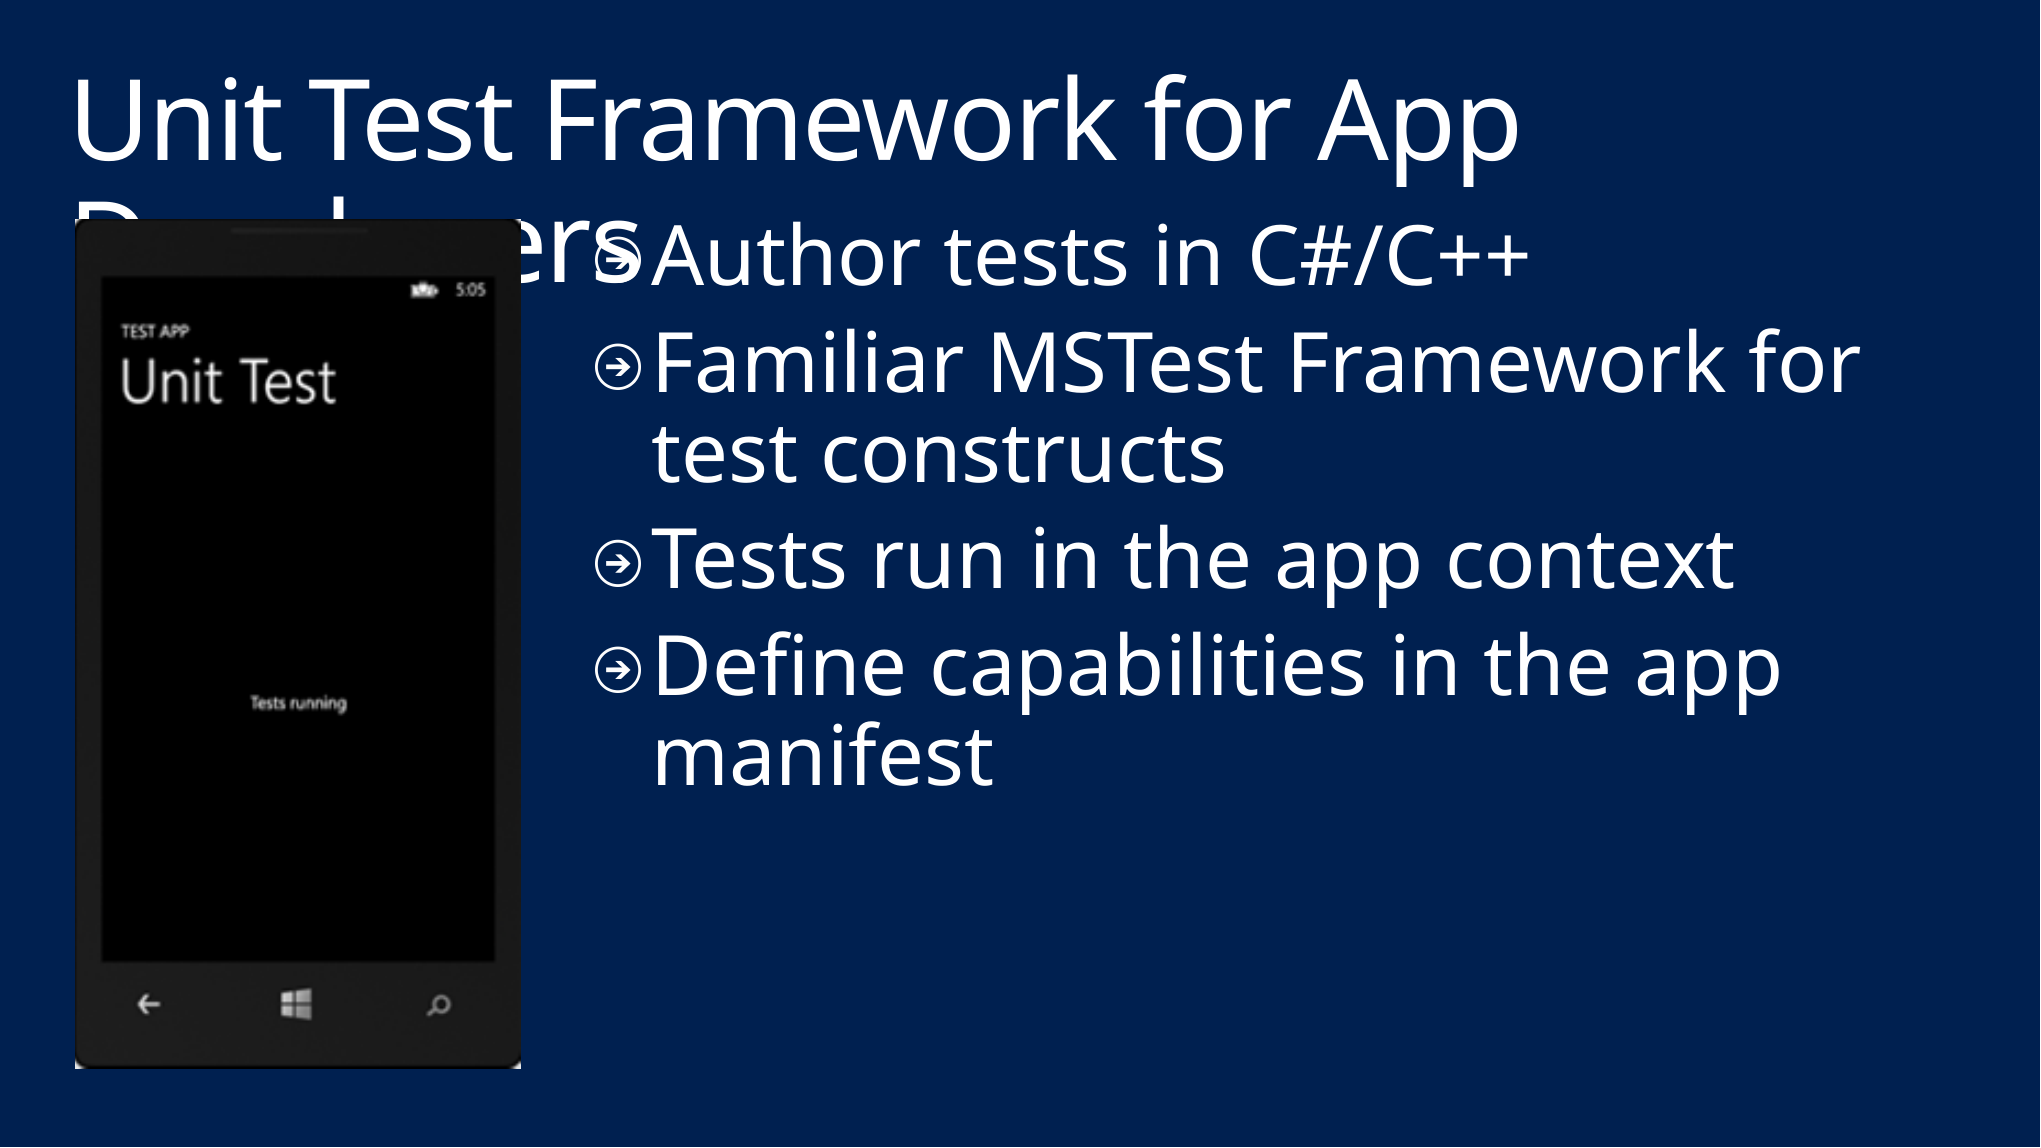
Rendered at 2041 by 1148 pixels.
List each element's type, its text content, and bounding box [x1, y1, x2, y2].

picture [595, 224, 654, 283]
list Author tests in C#/C++ Familiar MSTest Framework for test constructs Tests run in the app context Define capabilities in the app manifest [571, 199, 1996, 856]
title Unit Test Framework for App Developers [45, 48, 1996, 199]
picture [74, 219, 521, 1069]
picture [595, 331, 654, 390]
picture [595, 527, 654, 587]
picture [595, 634, 654, 693]
